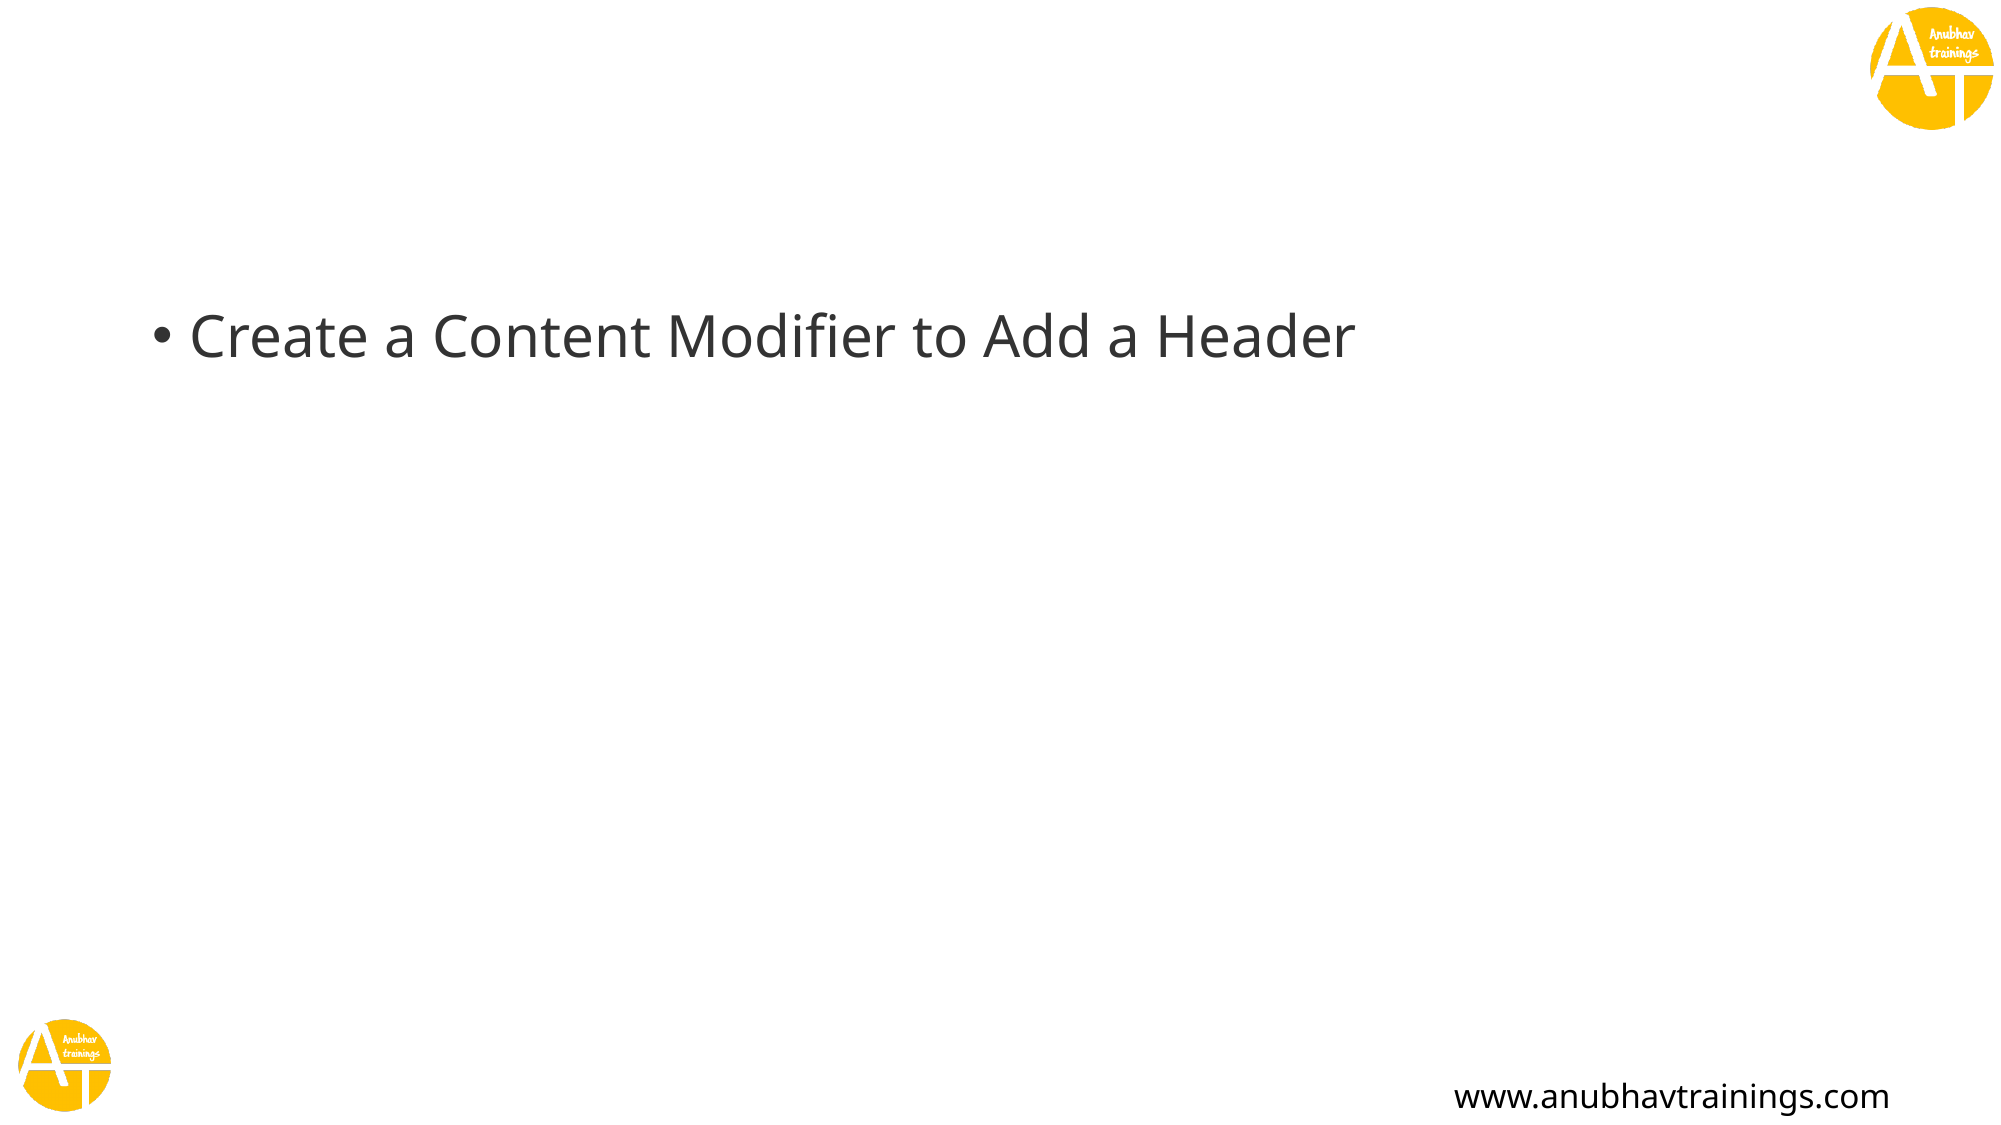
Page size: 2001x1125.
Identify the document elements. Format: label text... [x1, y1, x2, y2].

picture [1858, 0, 2000, 140]
text_box www.anubhavtrainings.com [1439, 1067, 2000, 1123]
list Create a Content Modifier to Add a Header [137, 299, 1863, 1014]
picture [9, 1013, 116, 1119]
